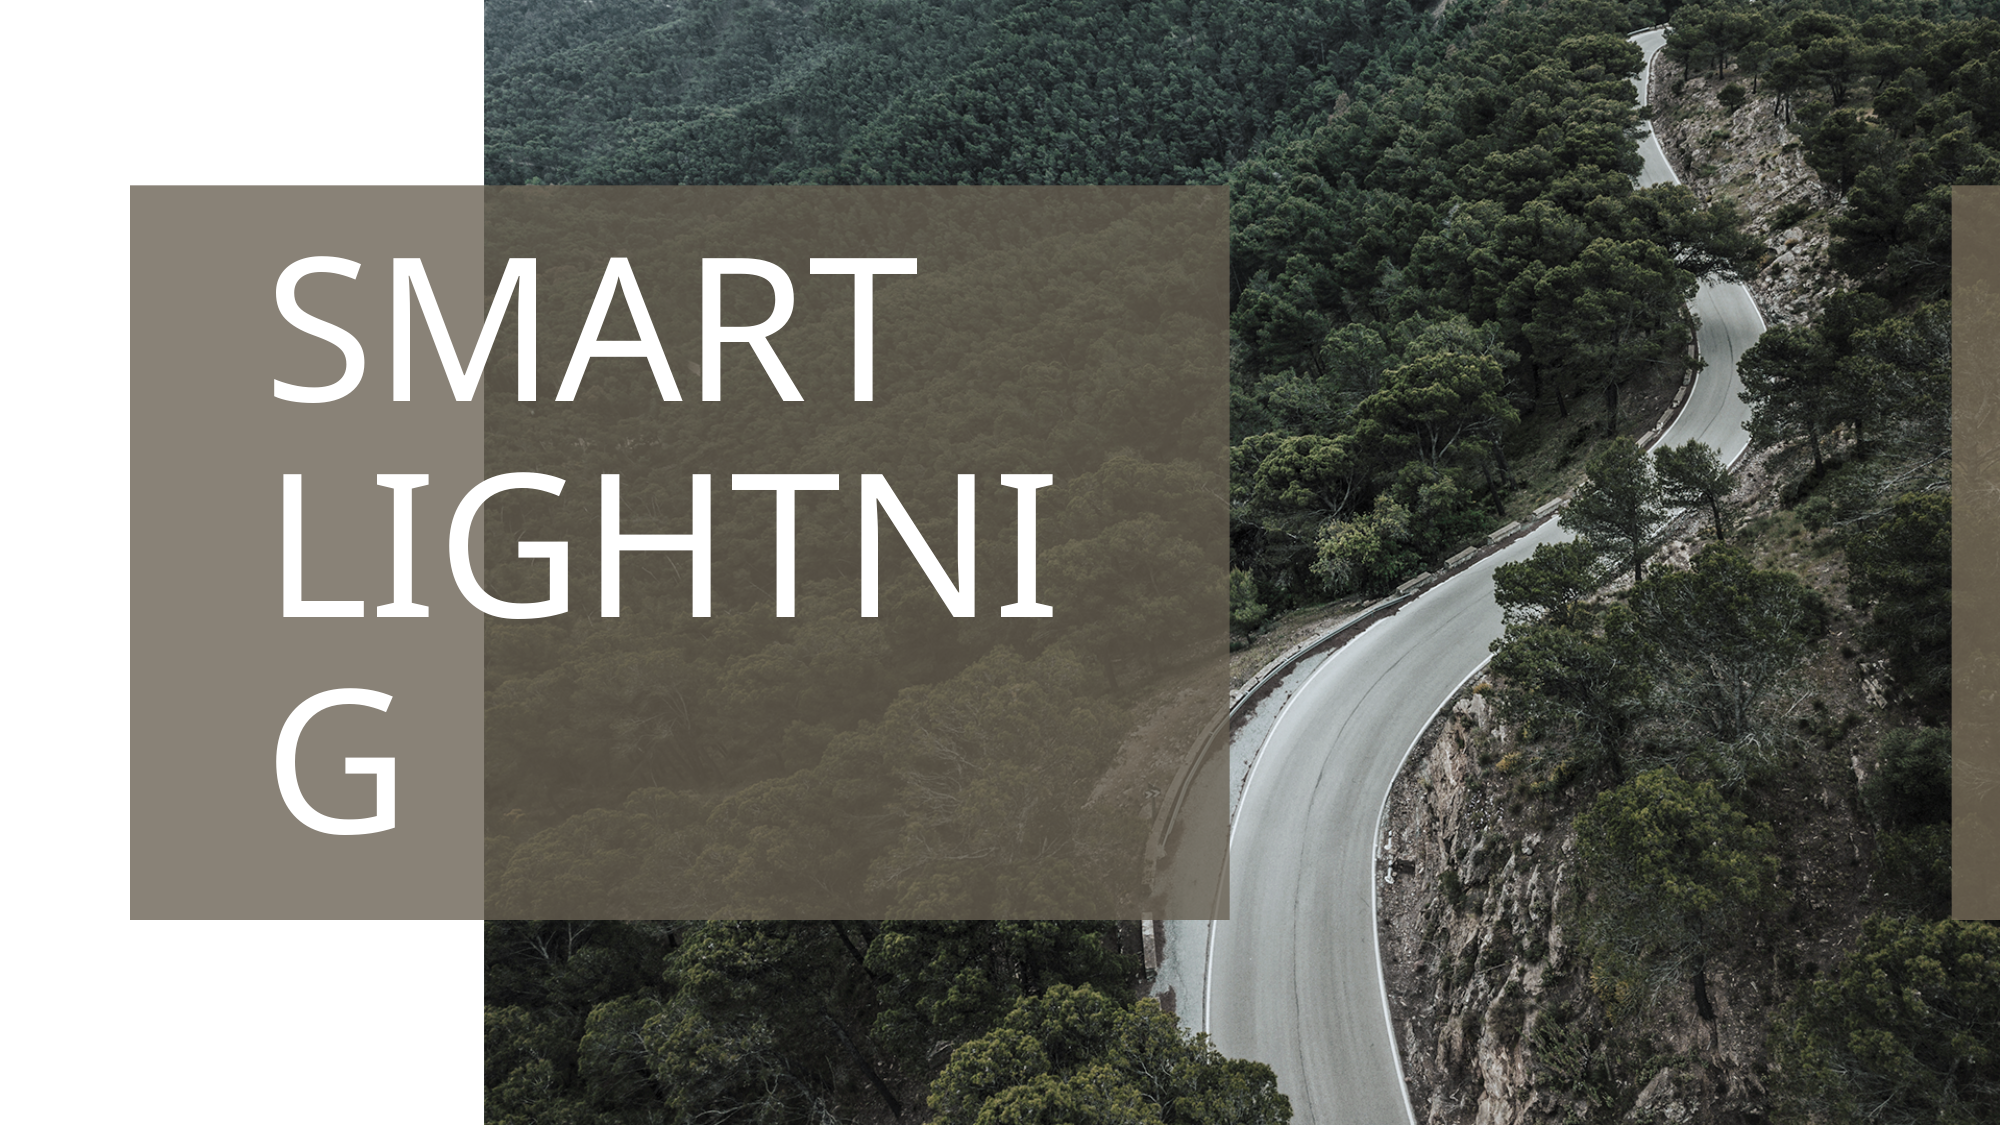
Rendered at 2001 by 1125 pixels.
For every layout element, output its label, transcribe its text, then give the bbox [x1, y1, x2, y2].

picture [484, 0, 2000, 1125]
text_box SMART LIGHTNIG [244, 185, 484, 920]
text_box [130, 185, 244, 920]
